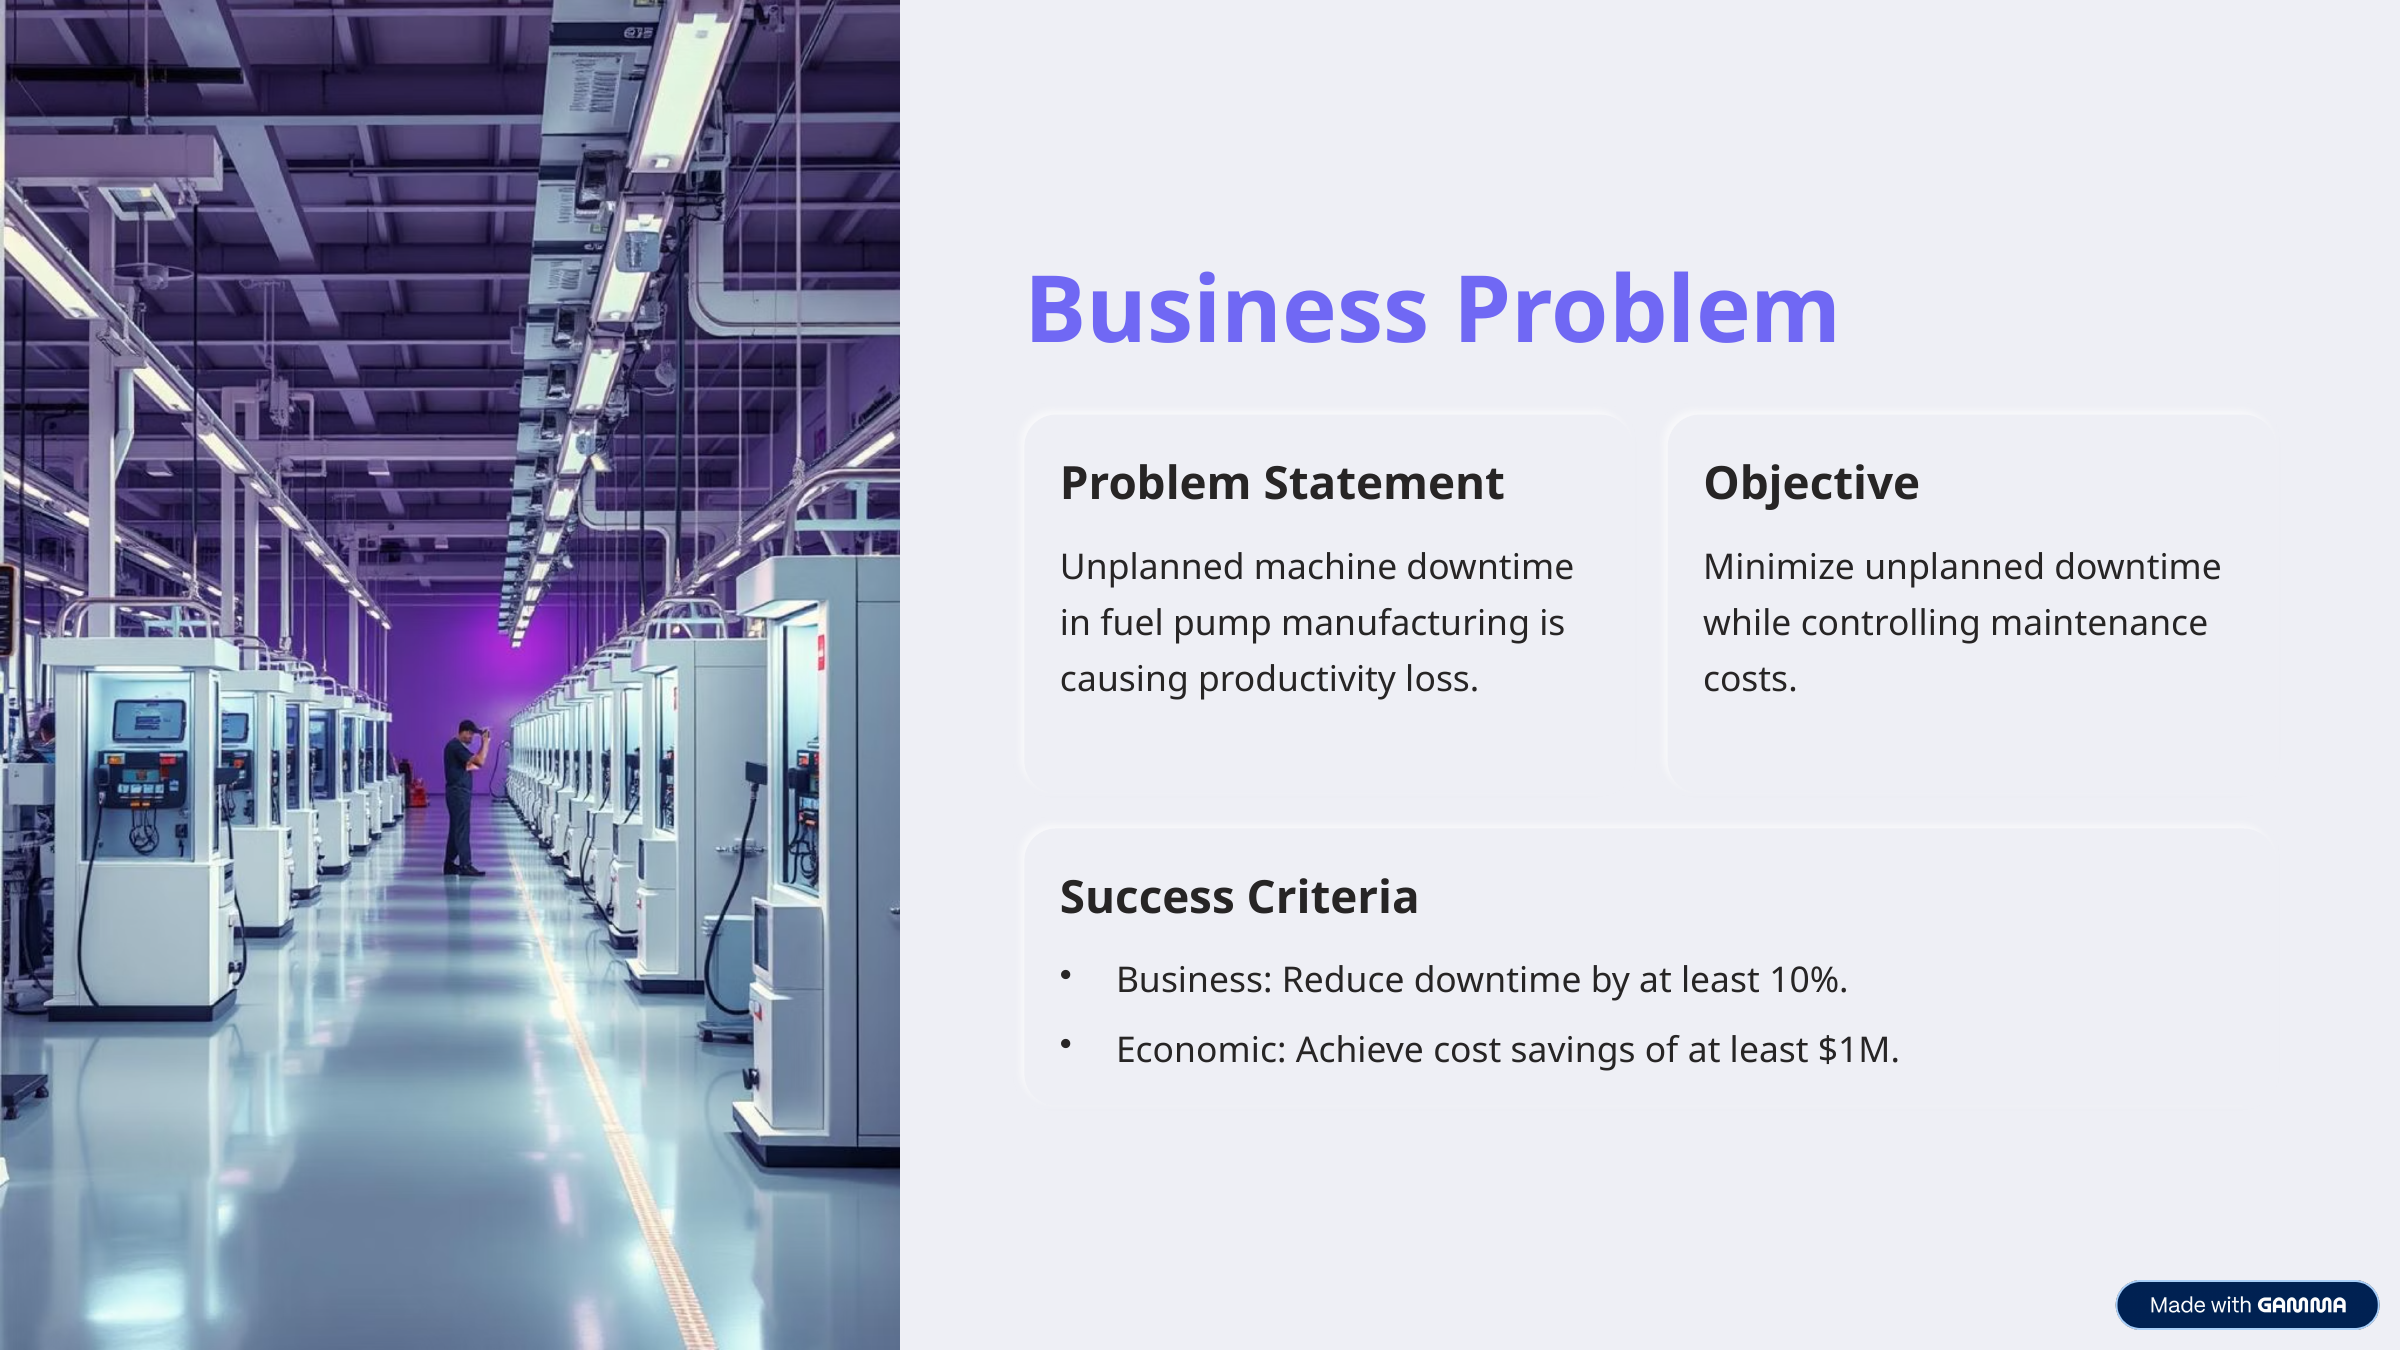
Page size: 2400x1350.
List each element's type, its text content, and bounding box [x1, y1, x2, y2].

text_box Economic: Achieve cost savings of at least $1M. [1059, 1013, 2240, 1070]
text_box Success Criteria [1059, 863, 1528, 923]
text_box [1024, 414, 1633, 793]
text_box Business: Reduce downtime by at least 10%. [1059, 943, 2240, 1001]
text_box Minimize unplanned downtime while controlling maintenance costs. [1703, 529, 2240, 701]
picture [2106, 1271, 2389, 1339]
text_box Objective [1703, 450, 2171, 509]
text_box Business Problem [1024, 244, 1960, 362]
picture [0, 0, 900, 1350]
text_box [1667, 414, 2276, 793]
text_box Problem Statement [1059, 450, 1528, 509]
text_box [1024, 828, 2276, 1106]
text_box Unplanned machine downtime in fuel pump manufacturing is causing productivity loss. [1059, 529, 1597, 758]
